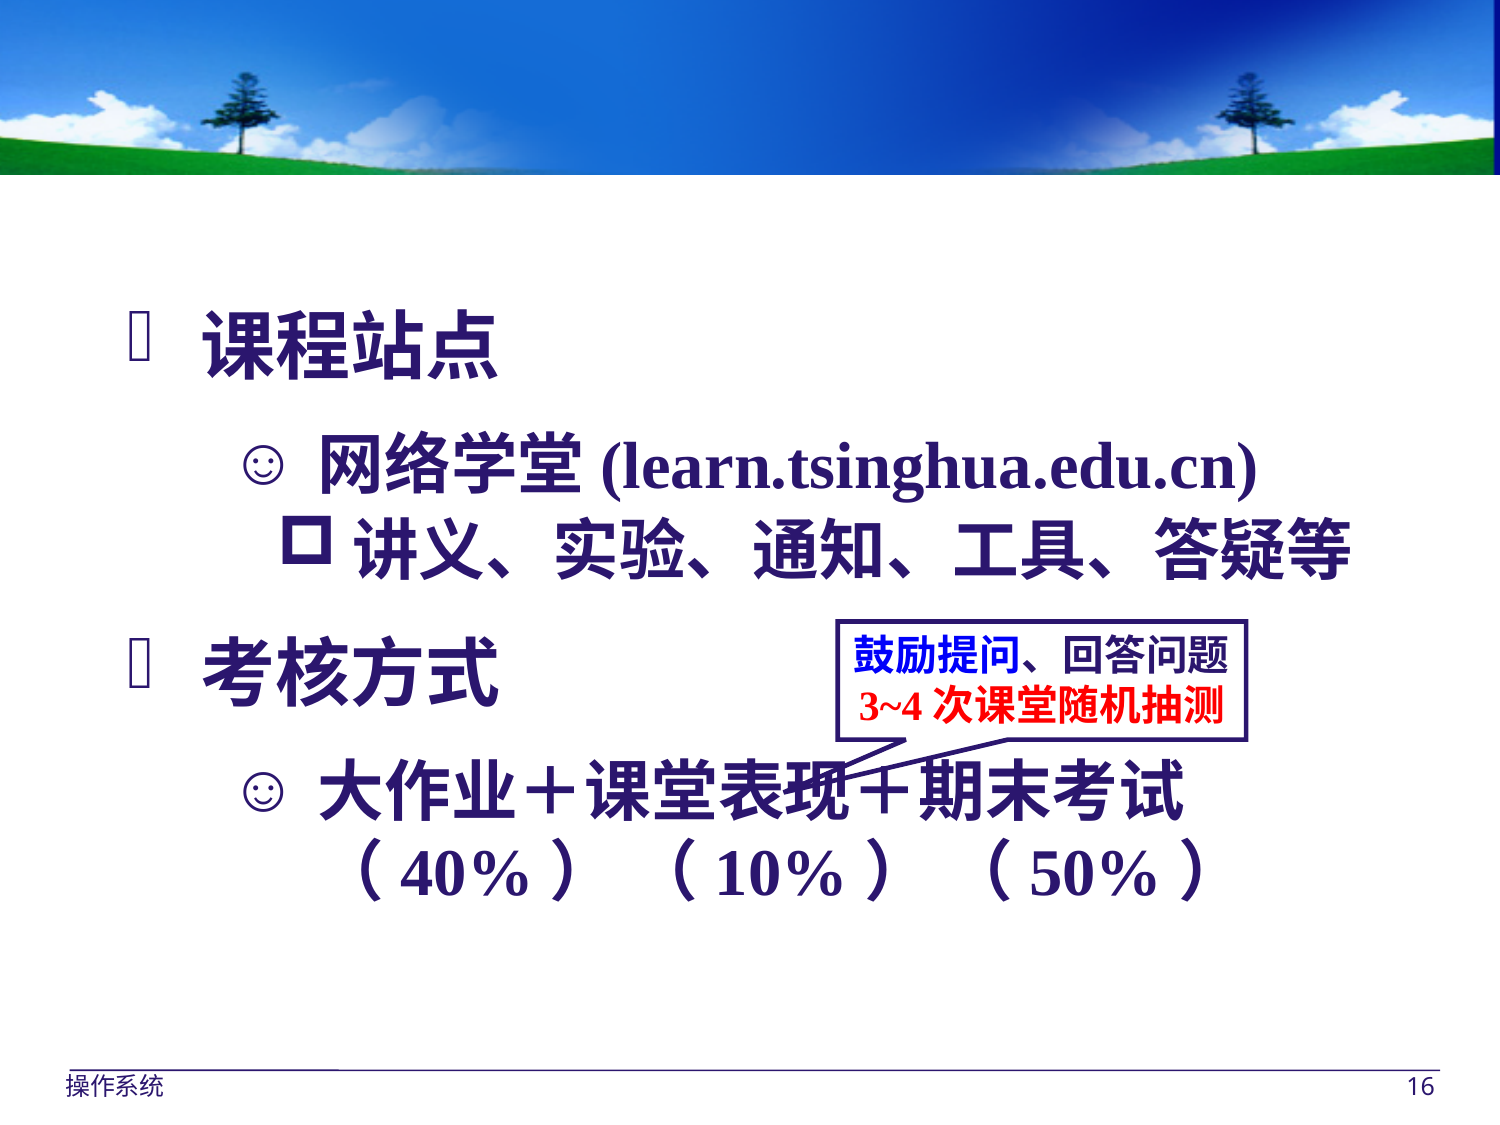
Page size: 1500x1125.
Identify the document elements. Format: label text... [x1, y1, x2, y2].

footer 16 [974, 1062, 1451, 1116]
slide_number 操作系统 [49, 1062, 401, 1116]
picture [0, 0, 1500, 175]
text_box 课程站点 网络学堂(learn.tsinghua.edu.cn) 讲义、实验、通知、工具、答疑等 考核方式 大作业＋课堂表现＋期末考试（40%） （10%） （50%） [112, 290, 1388, 917]
text_box 鼓励提问、回答问题 3~4次课堂随机抽测 [783, 621, 1247, 793]
